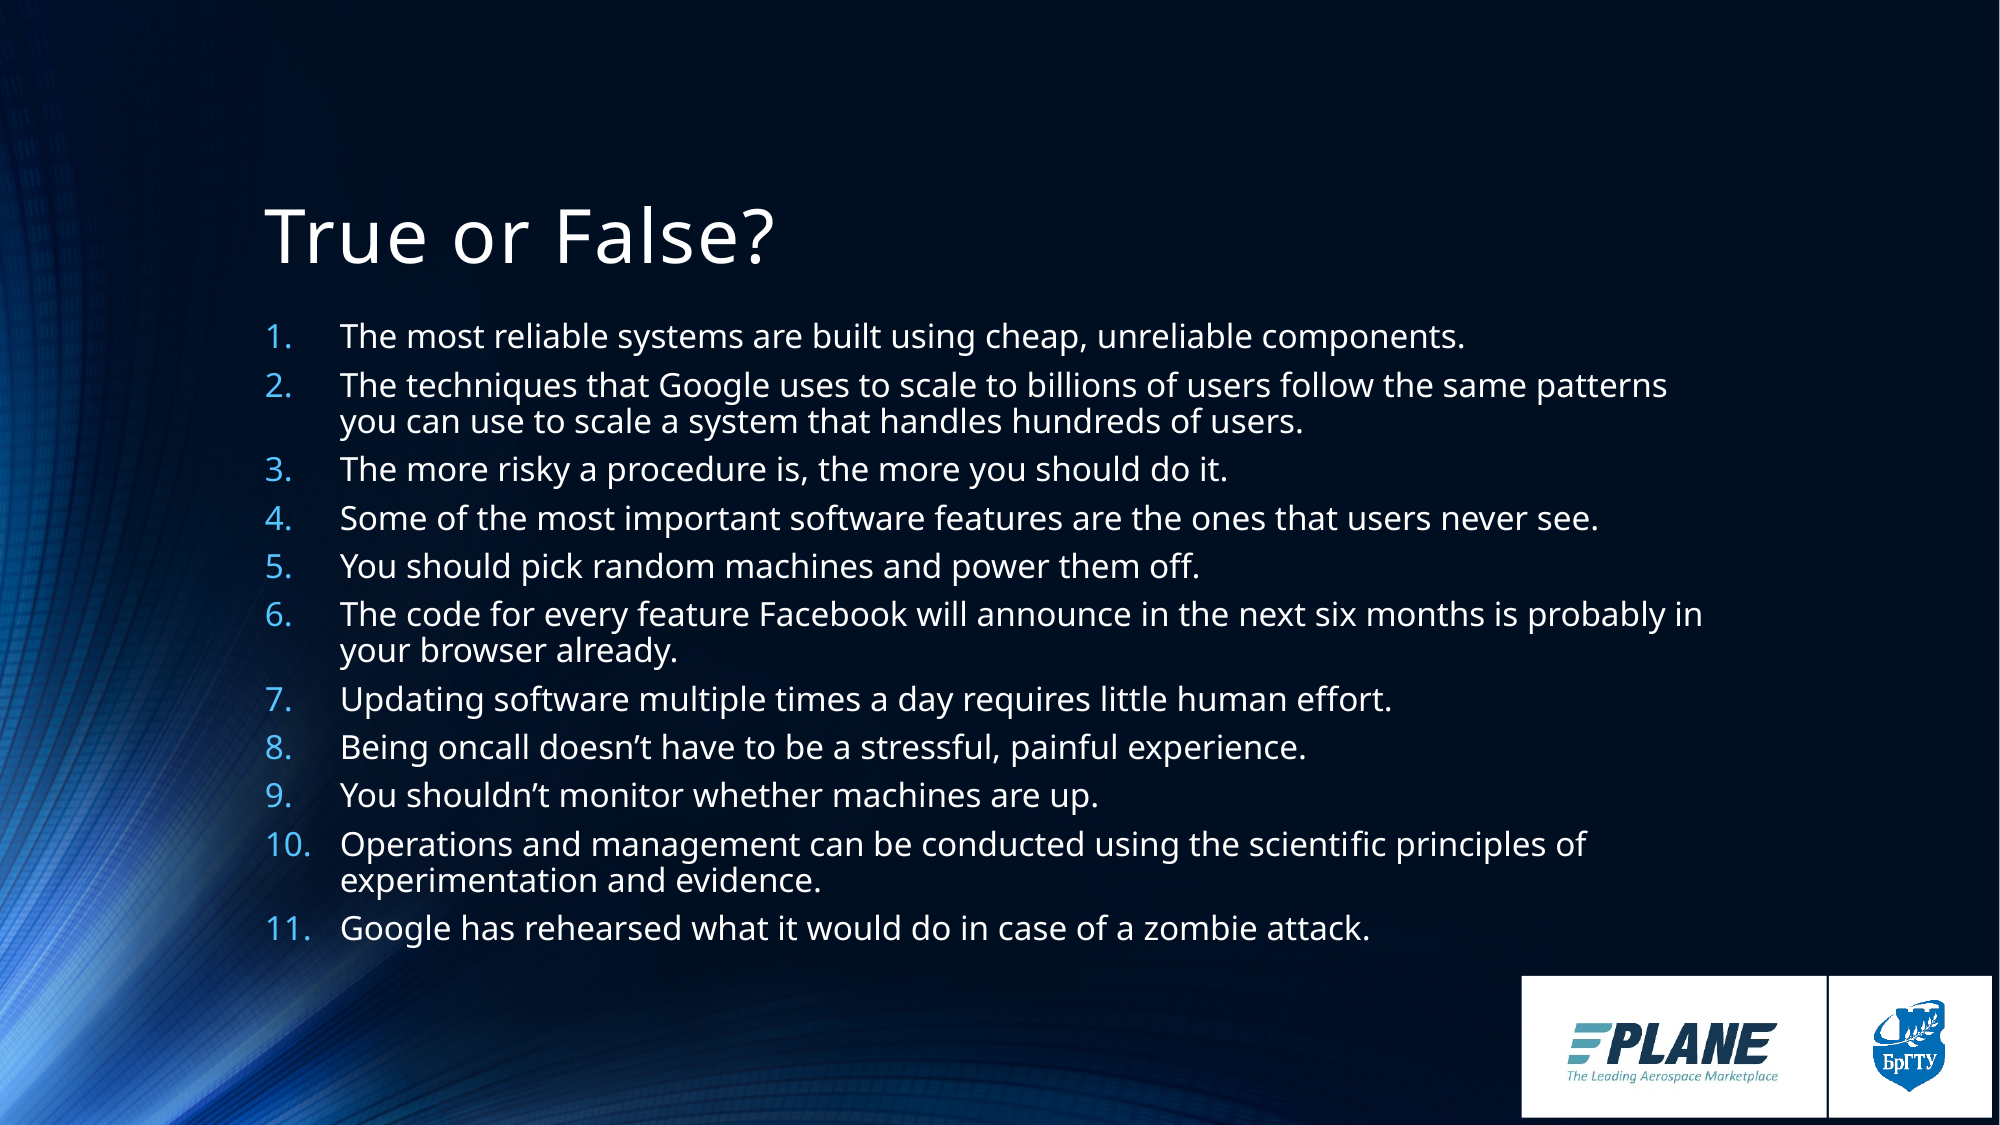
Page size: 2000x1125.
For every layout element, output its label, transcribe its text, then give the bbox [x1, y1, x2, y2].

title True or False? [249, 62, 1750, 288]
list The most reliable systems are built using cheap, unreliable components. The techniques that Google uses to scale to billions of users follow the same patterns you can use to scale a system that handles hundreds of users. The more risky a procedure is, the more you should do it. Some of the most important software features are the ones that users never see. You should pick random machines and power them off. The code for every feature Facebook will announce in the next six months is probably in your browser already. Updating software multiple times a day requires little human effort. Being oncall doesn’t have to be a stressful, painful experience. You shouldn’t monitor whether machines are up. Operations and management can be conducted using the scientiﬁc principles of experimentation and evidence. Google has rehearsed what it would do in case of a zombie attack. [249, 312, 1749, 988]
picture [0, 0, 2000, 1125]
